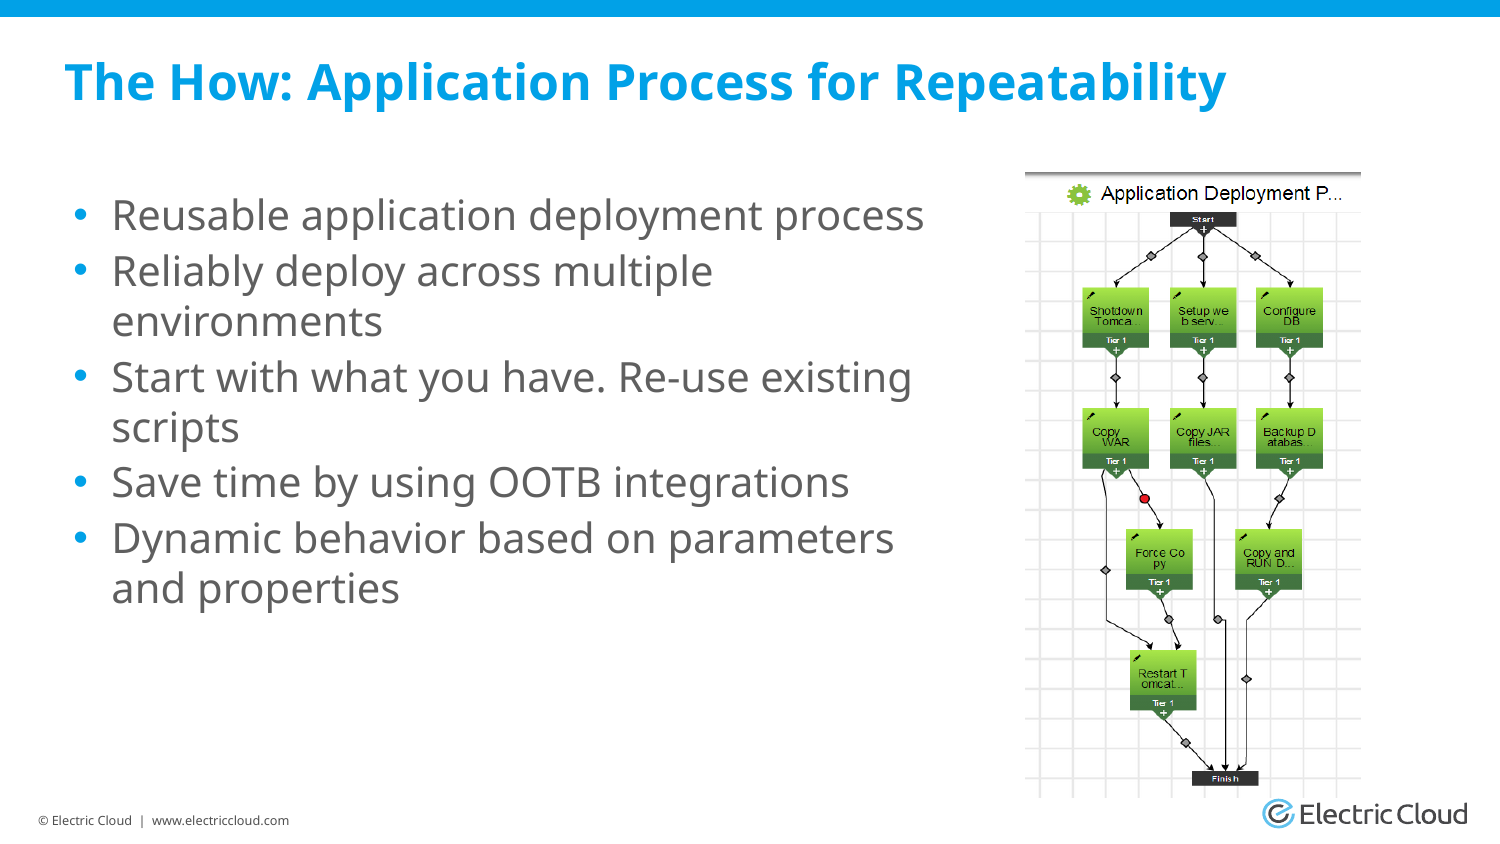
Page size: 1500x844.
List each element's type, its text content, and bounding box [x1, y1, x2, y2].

picture [1024, 159, 1361, 798]
title The How: Application Process for Repeatability [50, 42, 1385, 119]
list Reusable application deployment process Reliably deploy across multiple environments Start with what you have. Re-use existing scripts Save time by using OOTB integrations Dynamic behavior based on parameters and properties [50, 181, 950, 722]
